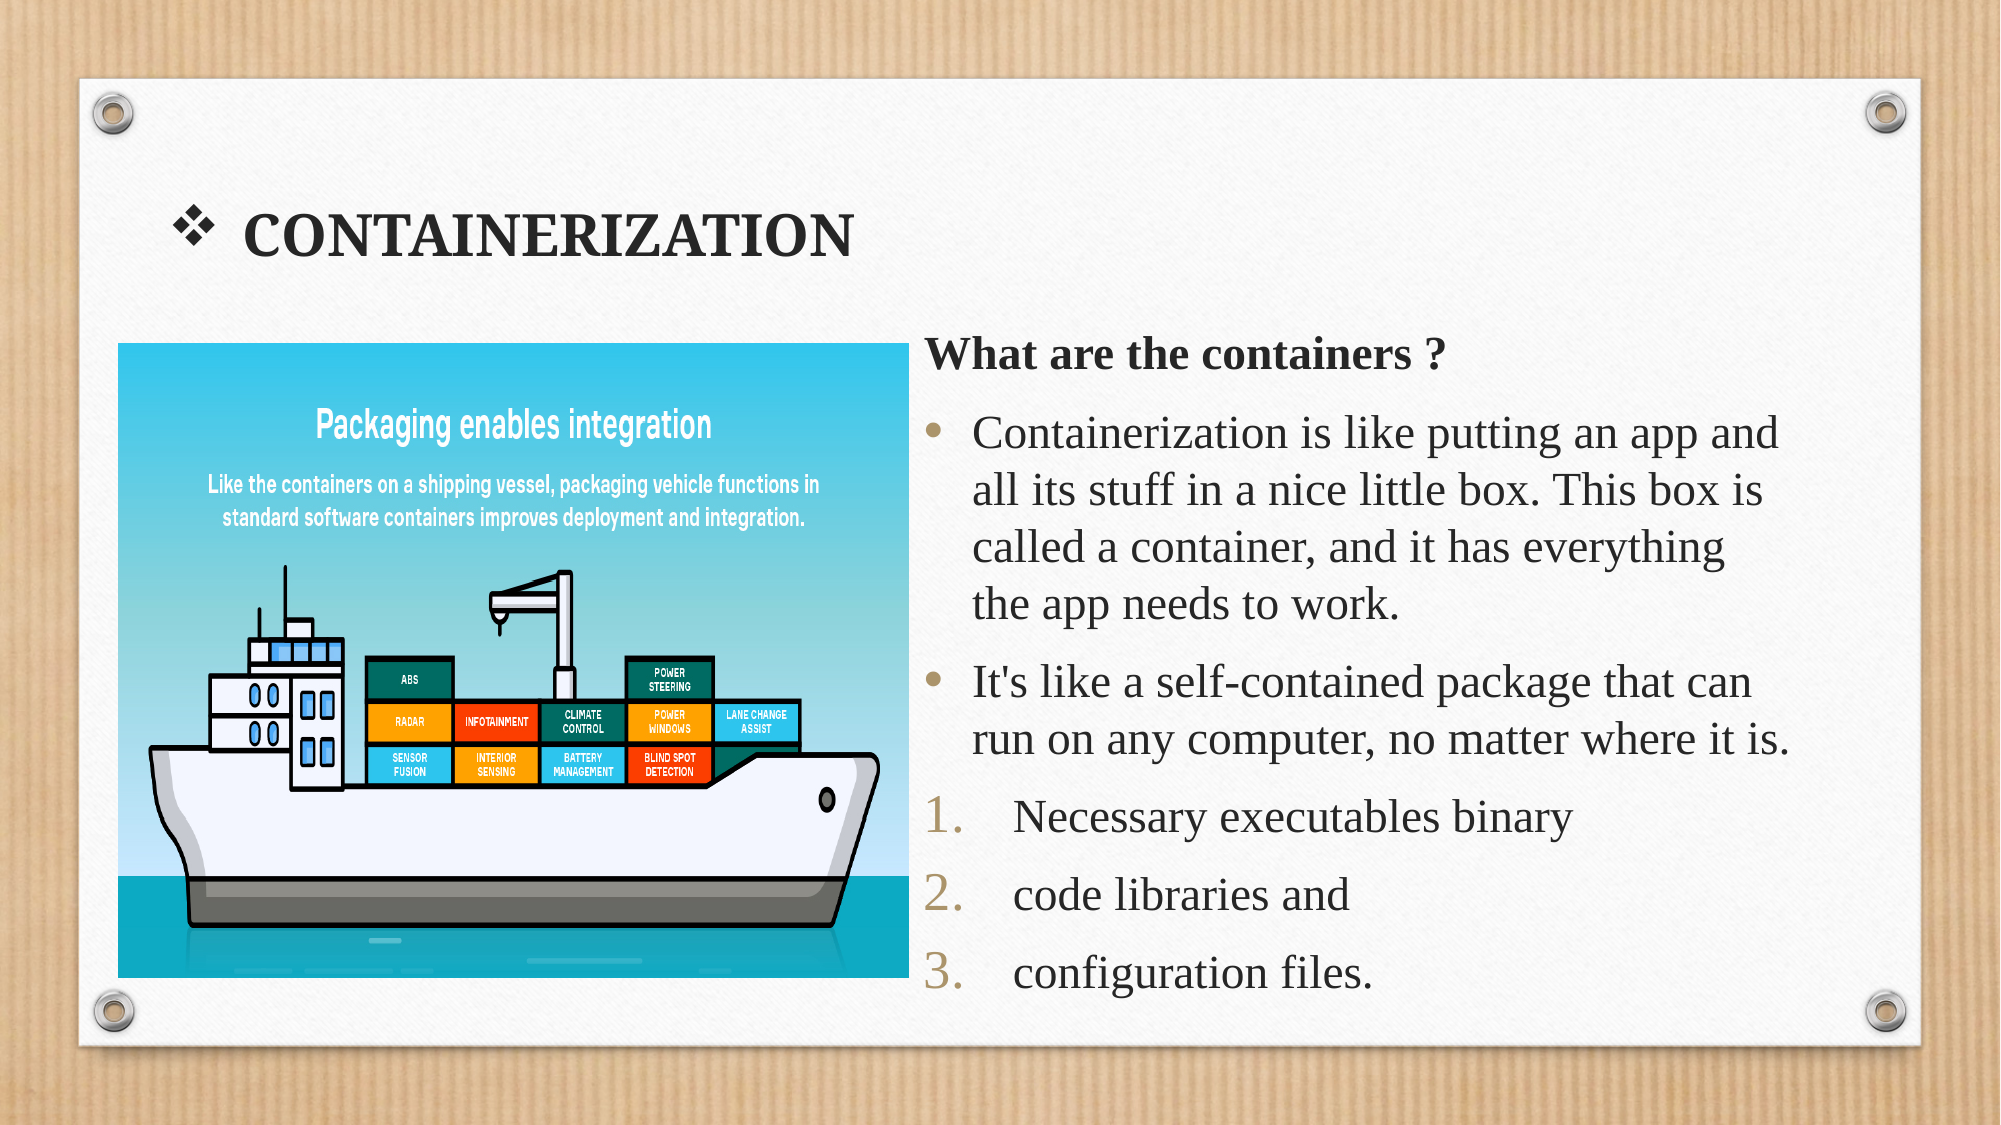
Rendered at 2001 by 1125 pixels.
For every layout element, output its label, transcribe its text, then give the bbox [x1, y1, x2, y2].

picture [0, 0, 2001, 1125]
title CONTAINERIZATION [152, 93, 1645, 276]
list What are the containers ? Containerization is like putting an app and all its stuff in a nice little box. This box is called a container, and it has everything the app needs to work. It's like a self-contained package that can run on any computer, no matter where it is. Necessary executables binary code libraries and configuration files. [908, 299, 1811, 1022]
